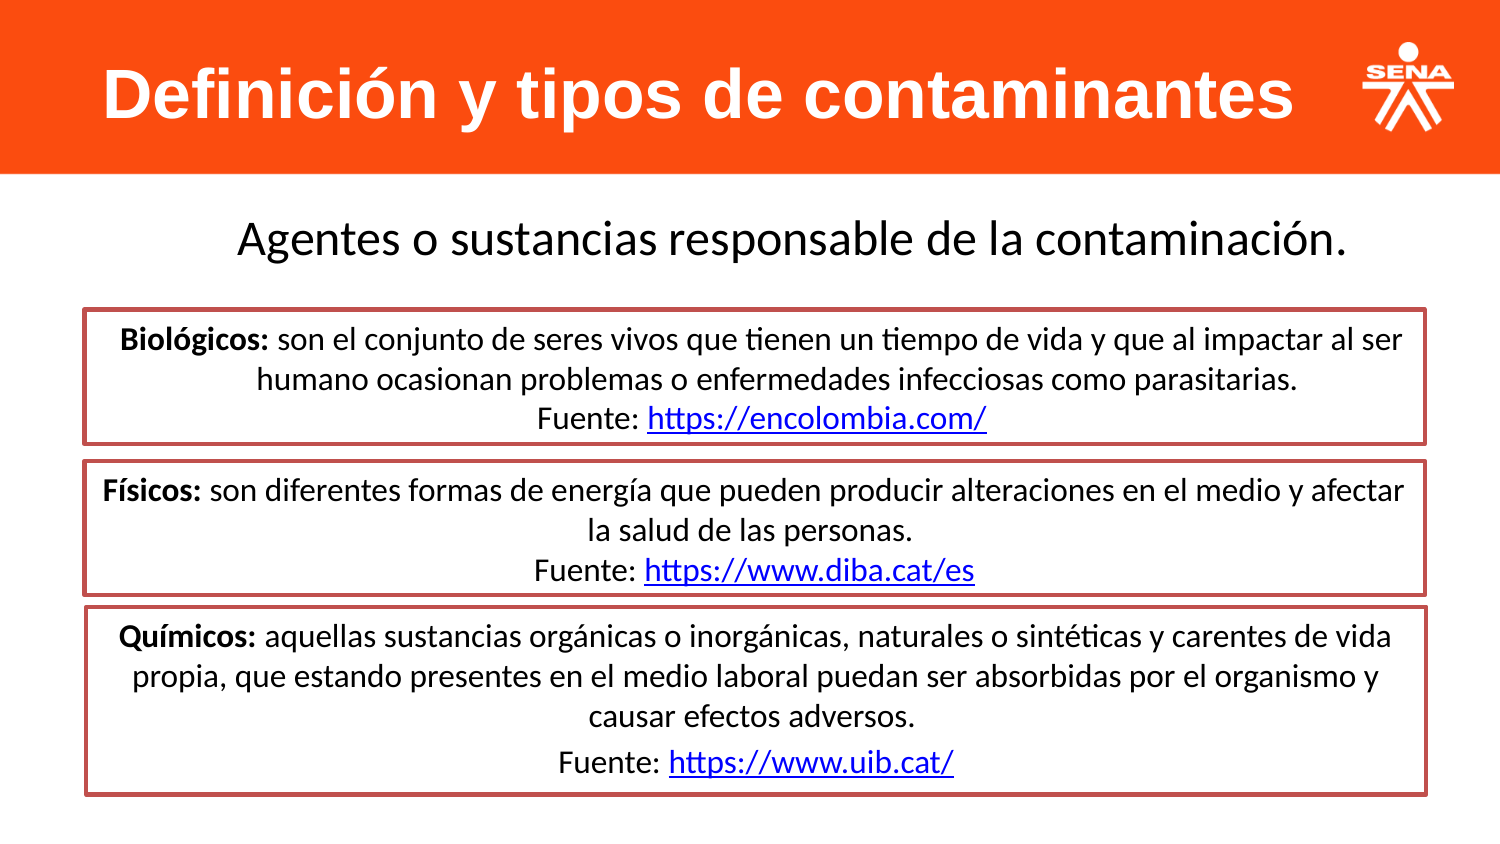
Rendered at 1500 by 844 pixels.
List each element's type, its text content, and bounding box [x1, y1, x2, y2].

text_box Biológicos: son el conjunto de seres vivos que tienen un tiempo de vida y que al impactar al ser humano ocasionan problemas o enfermedades infecciosas como parasitarias. Fuente: https://encolombia.com/ [82, 307, 1427, 446]
picture [0, 0, 1500, 844]
text_box Físicos: son diferentes formas de energía que pueden producir alteraciones en el medio y afectar la salud de las personas. Fuente: https://www.diba.cat/es [82, 459, 1427, 597]
text_box Definición y tipos de contaminantes [24, 0, 1375, 141]
text_box Agentes o sustancias responsable de la contaminación. [194, 198, 1388, 273]
text_box Químicos: aquellas sustancias orgánicas o inorgánicas, naturales o sintéticas y carentes de vida propia, que estando presentes en el medio laboral puedan ser absorbidas por el organismo y causar efectos adversos. Fuente: https://www.uib.cat/ [86, 606, 1427, 795]
